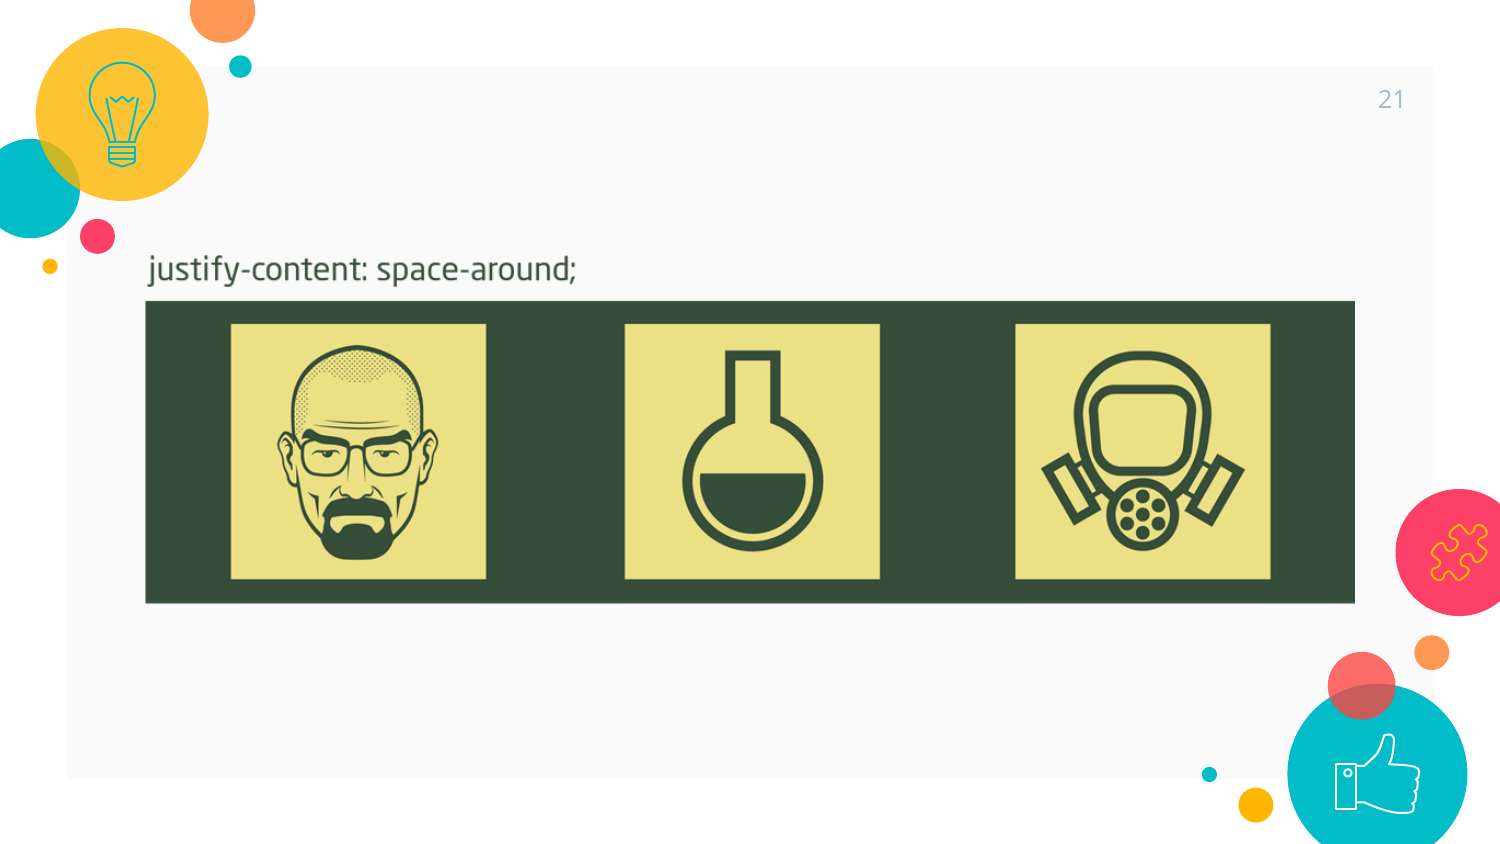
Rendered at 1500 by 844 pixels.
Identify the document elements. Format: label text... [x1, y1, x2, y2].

slide_number ‹#› [1331, 68, 1422, 134]
picture [144, 254, 1356, 604]
